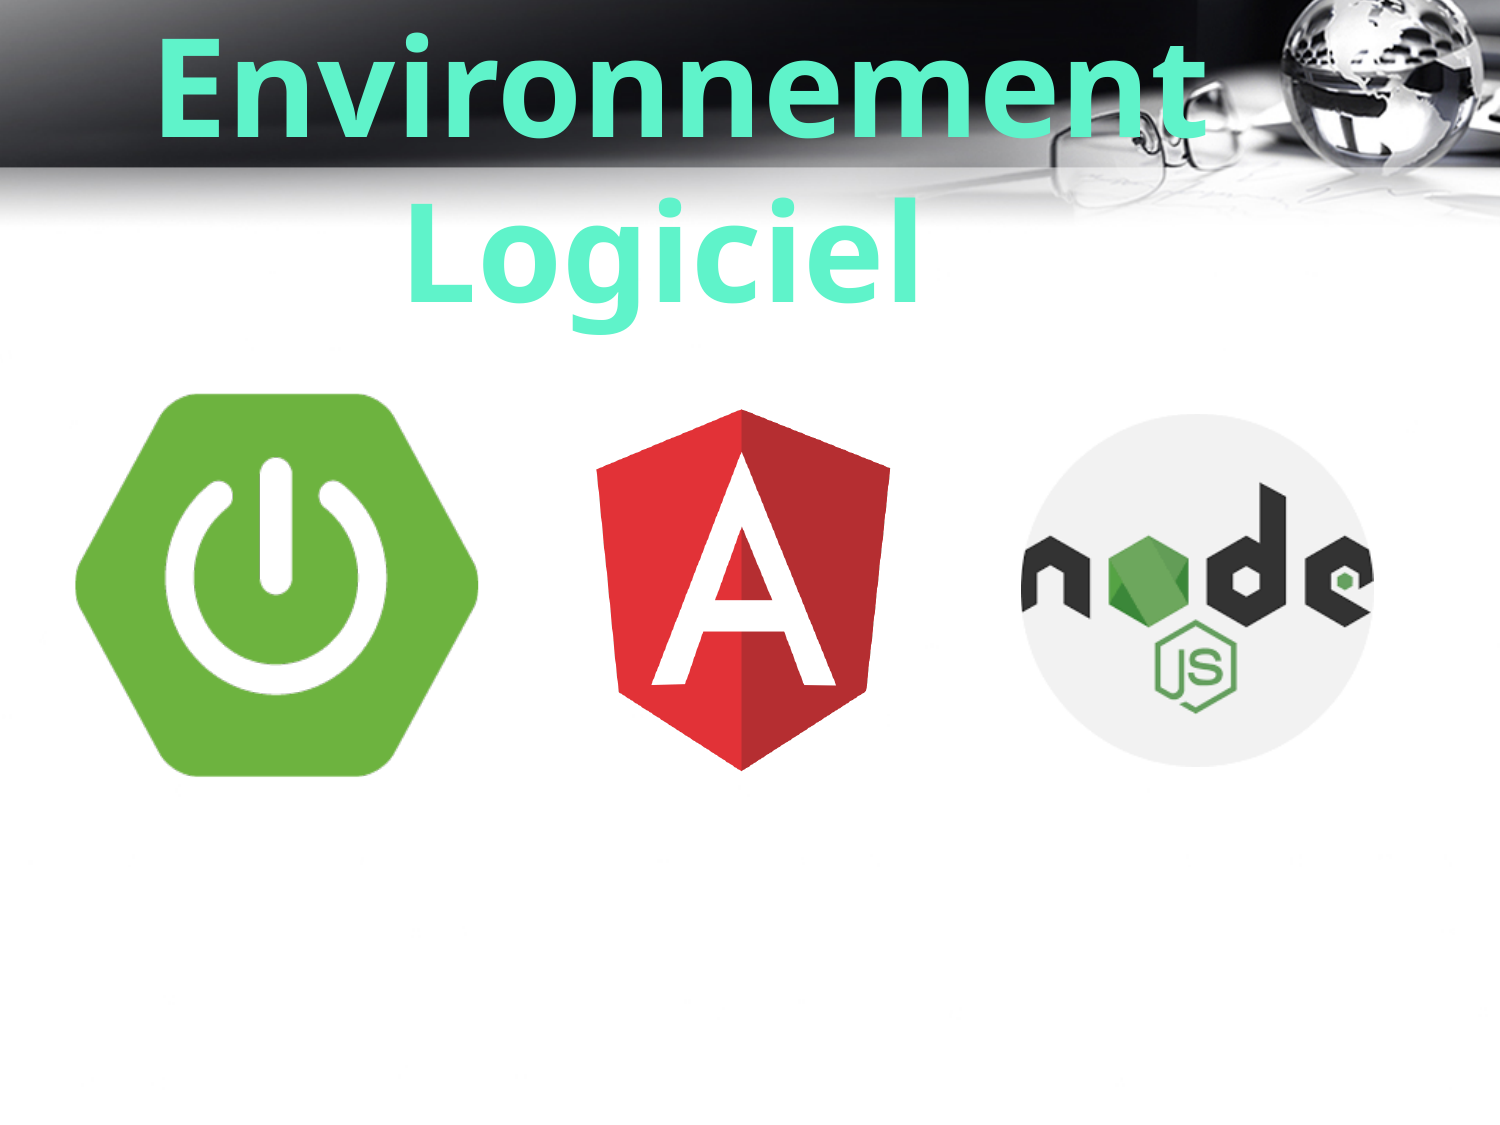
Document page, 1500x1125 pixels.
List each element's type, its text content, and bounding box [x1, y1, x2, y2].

picture [0, 0, 1500, 1125]
text_box Environnement Logiciel [0, 0, 1427, 338]
